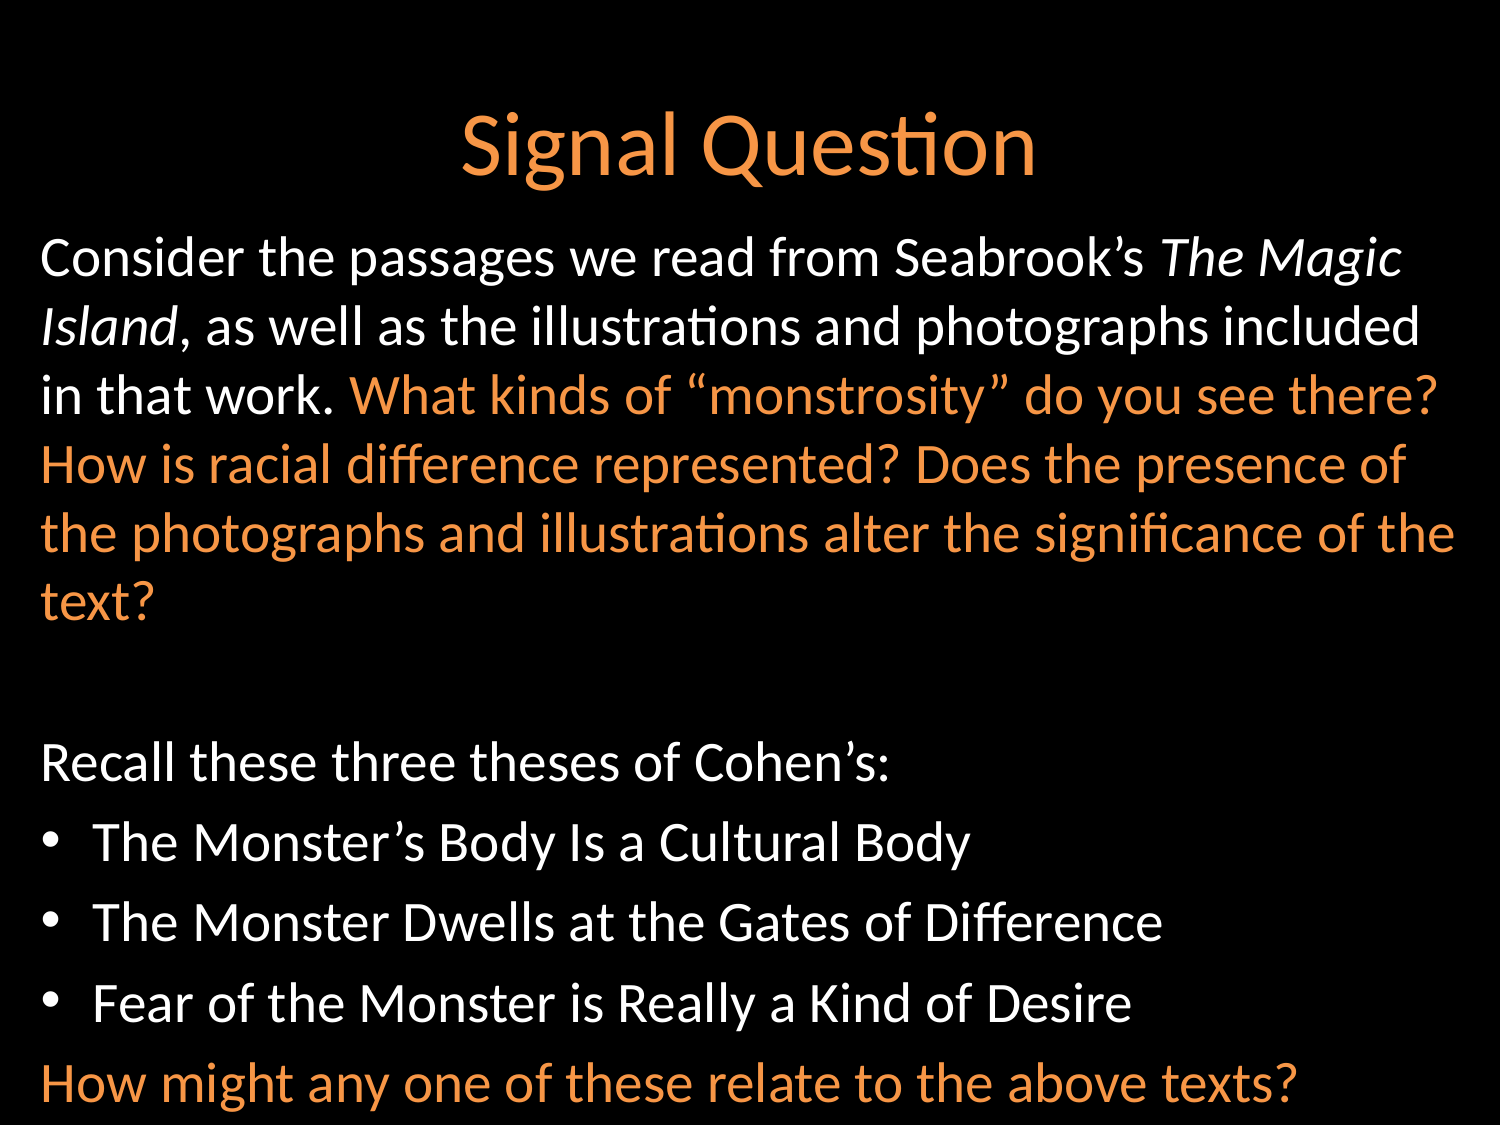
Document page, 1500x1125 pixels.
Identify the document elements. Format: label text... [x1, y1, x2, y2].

list Consider the passages we read from Seabrook’s The Magic Island, as well as the illustrations and photographs included in that work. What kinds of “monstrosity” do you see there? How is racial difference represented? Does the presence of the photographs and illustrations alter the significance of the text? Recall these three theses of Cohen’s: The Monster’s Body Is a Cultural Body The Monster Dwells at the Gates of Difference Fear of the Monster is Really a Kind of Desire How might any one of these relate to the above texts? [25, 212, 1475, 1125]
title Signal Question [75, 45, 1425, 212]
